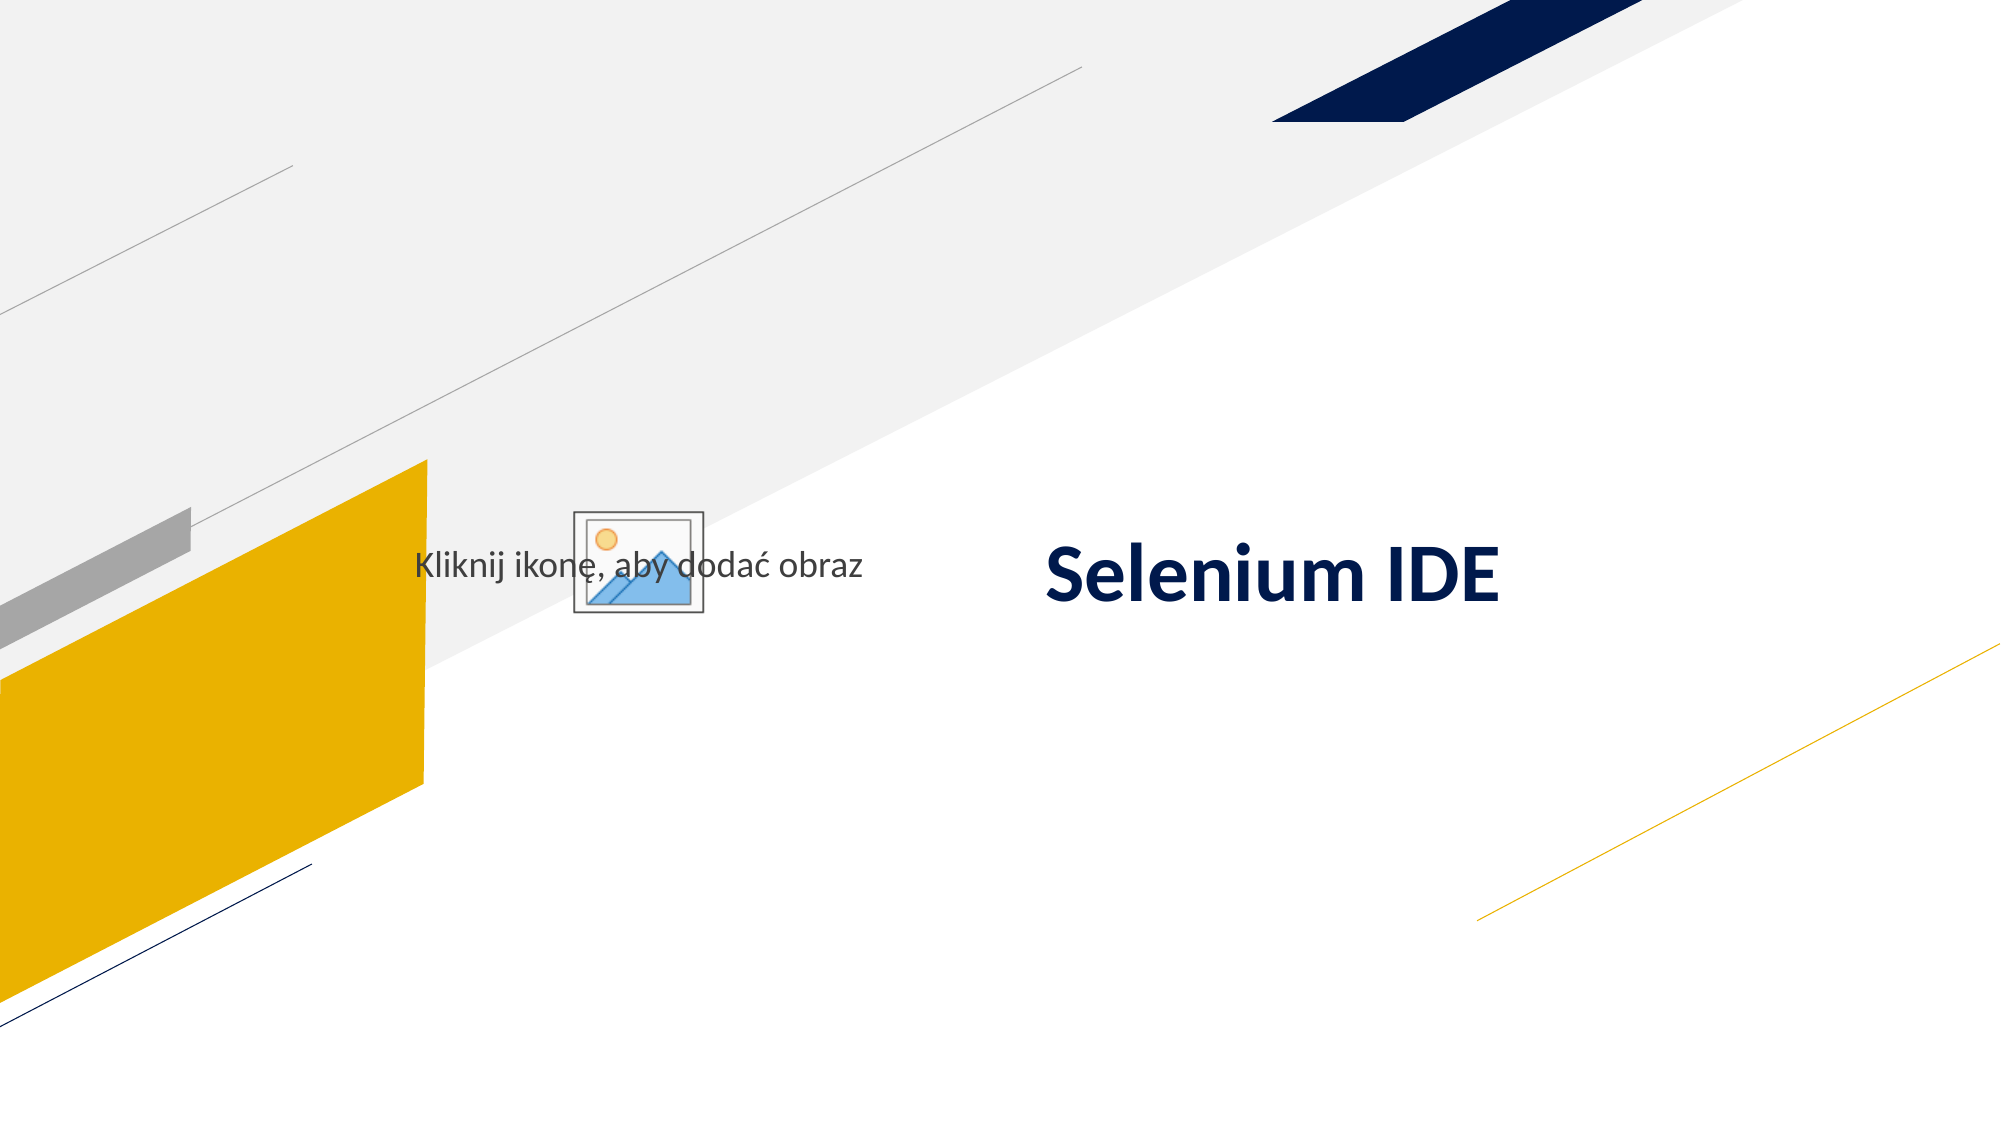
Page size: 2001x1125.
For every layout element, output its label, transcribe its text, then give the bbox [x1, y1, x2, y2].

title Selenium IDE [1030, 326, 1837, 620]
picture [276, 141, 1003, 984]
